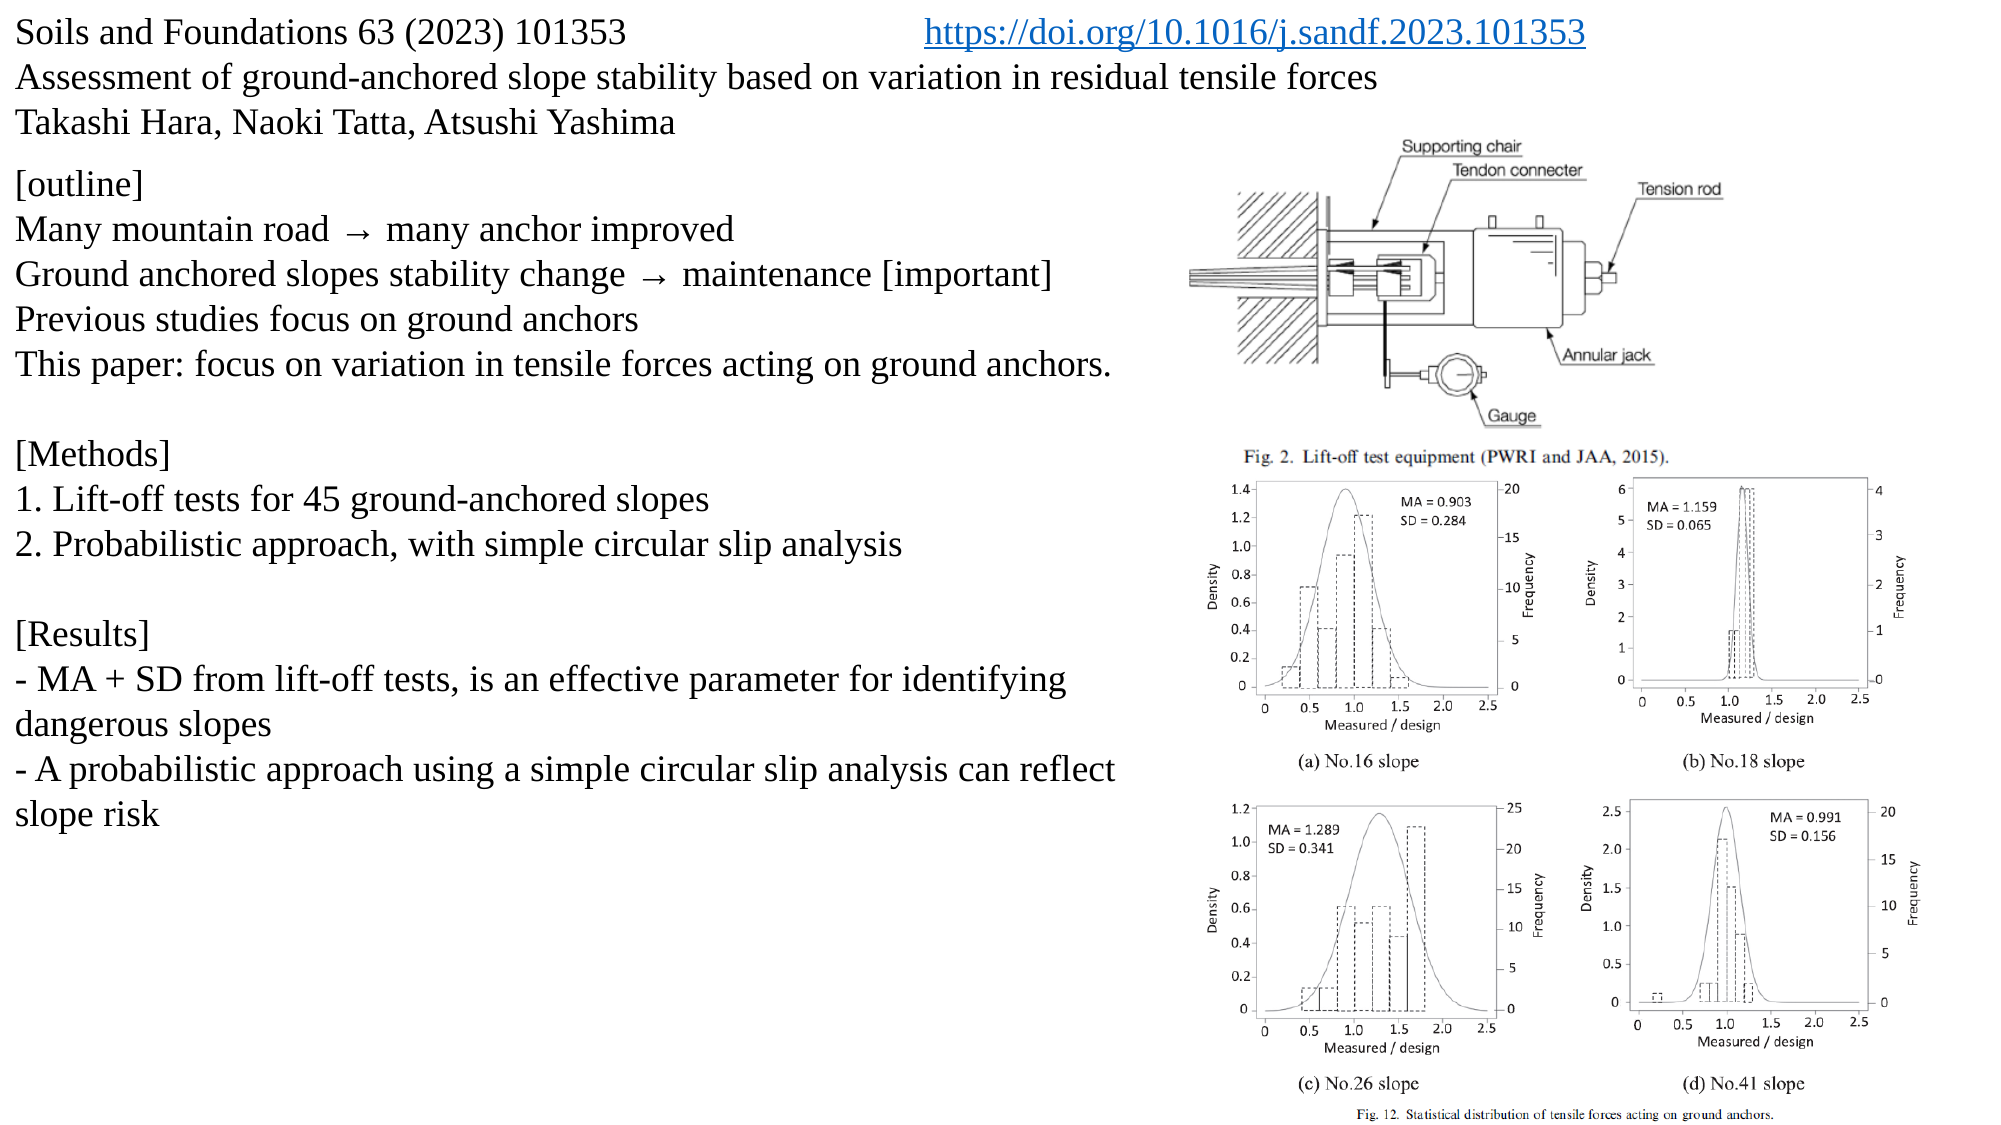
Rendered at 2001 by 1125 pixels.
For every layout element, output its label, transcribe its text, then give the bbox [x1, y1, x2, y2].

text_box [outline] Many mountain road → many anchor improved Ground anchored slopes stability change → maintenance [important] Previous studies focus on ground anchors This paper: focus on variation in tensile forces acting on ground anchors. [Methods] 1. Lift-off tests for 45 ground-anchored slopes 2. Probabilistic approach, with simple circular slip analysis [Results] - MA + SD from lift-off tests, is an effective parameter for identifying dangerous slopes - A probabilistic approach using a simple circular slip analysis can reflect slope risk [0, 151, 1188, 842]
text_box Soils and Foundations 63 (2023) 101353 https://doi.org/10.1016/j.sandf.2023.101353 Assessment of ground-anchored slope stability based on variation in residual tensile forces Takashi Hara, Naoki Tatta, Atsushi Yashima [0, 0, 2000, 150]
picture [1187, 135, 1934, 1125]
